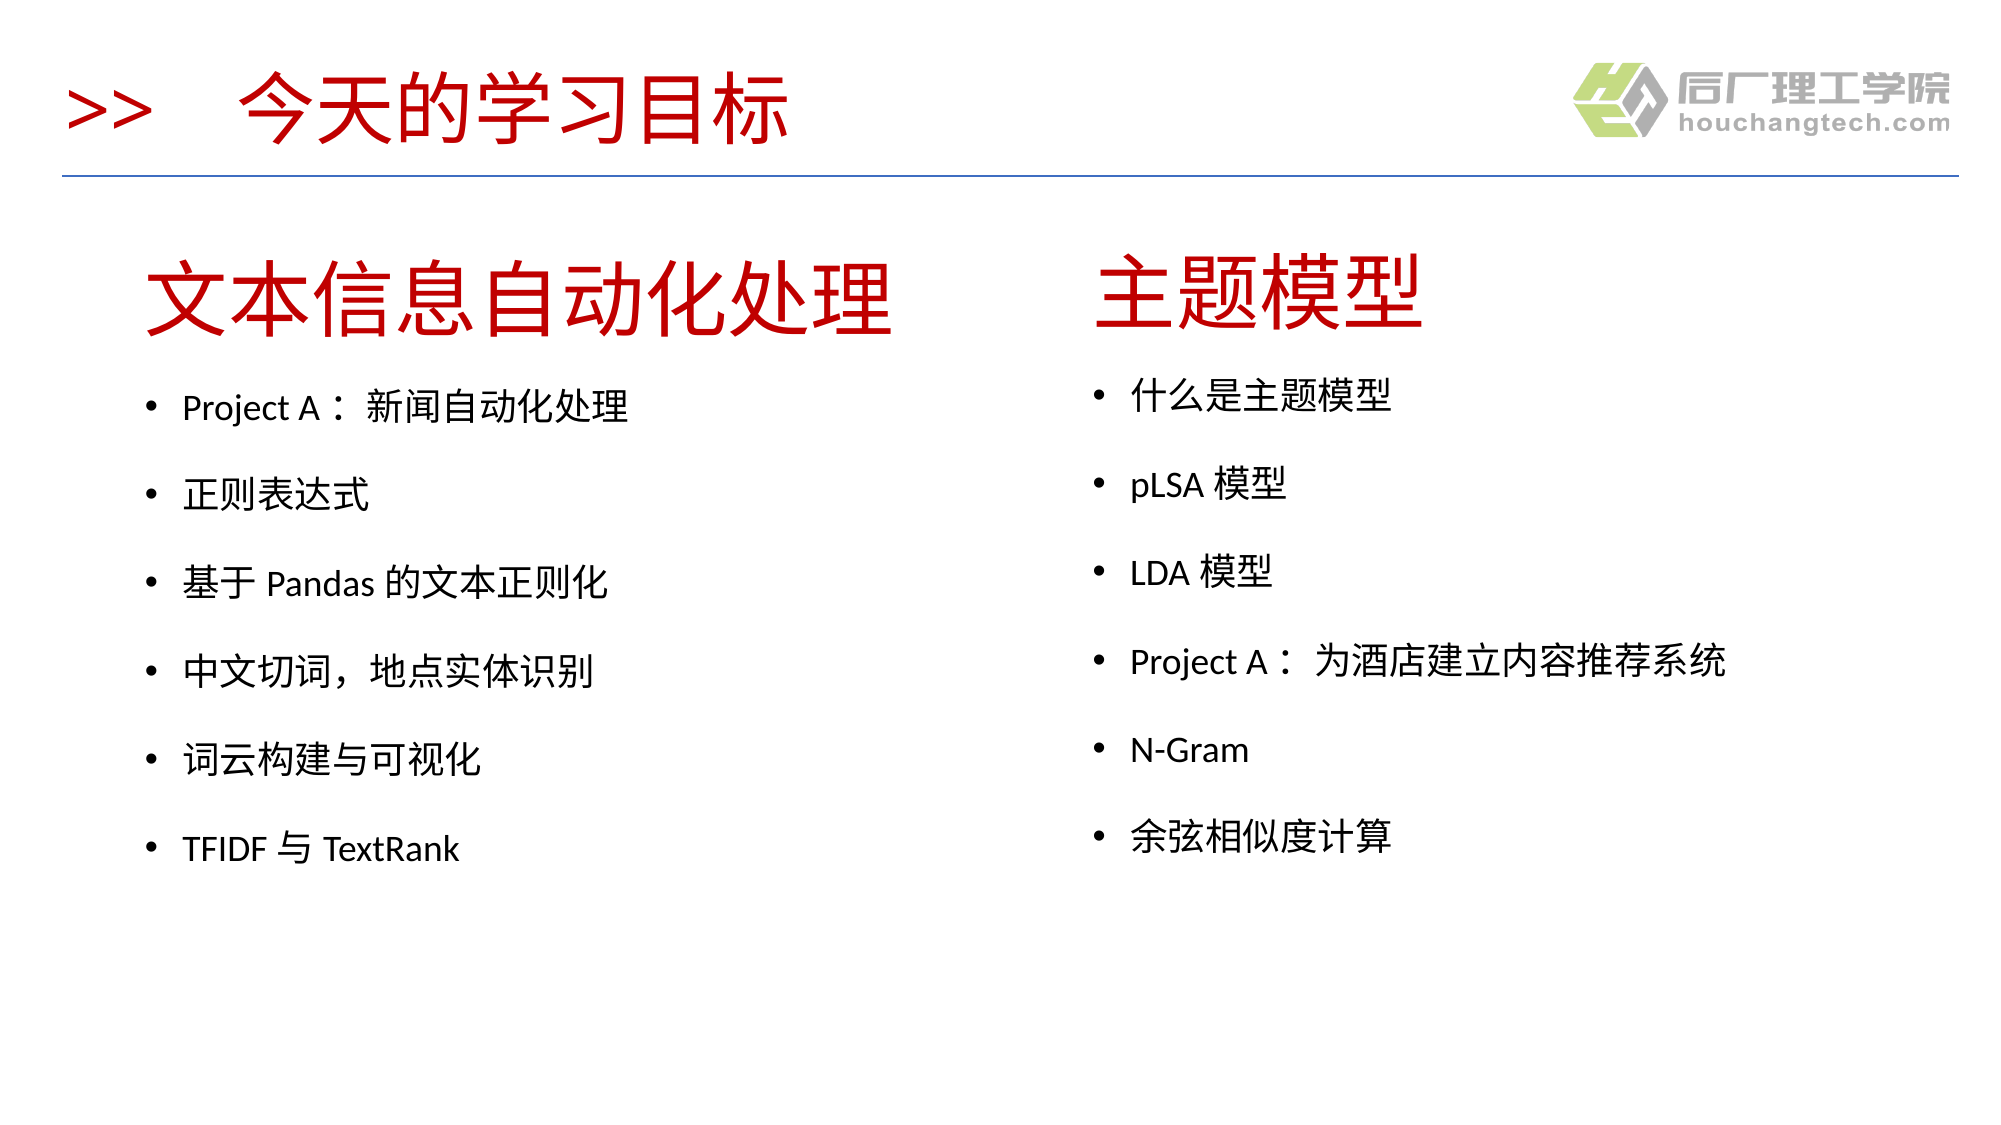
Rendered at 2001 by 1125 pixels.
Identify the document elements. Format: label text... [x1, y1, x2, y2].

text_box 主题模型 [1085, 188, 1975, 406]
text_box Project A：新闻自动化处理 正则表达式 基于Pandas的文本正则化 中文切词，地点实体识别 词云构建与可视化 TFIDF与TextRank [137, 352, 969, 1125]
text_box 什么是主题模型 pLSA模型 LDA模型 Project A：为酒店建立内容推荐系统 N-Gram 余弦相似度计算 [1085, 341, 1903, 1101]
title >> 今天的学习目标 [57, 59, 1728, 167]
text_box 文本信息自动化处理 [137, 188, 955, 352]
